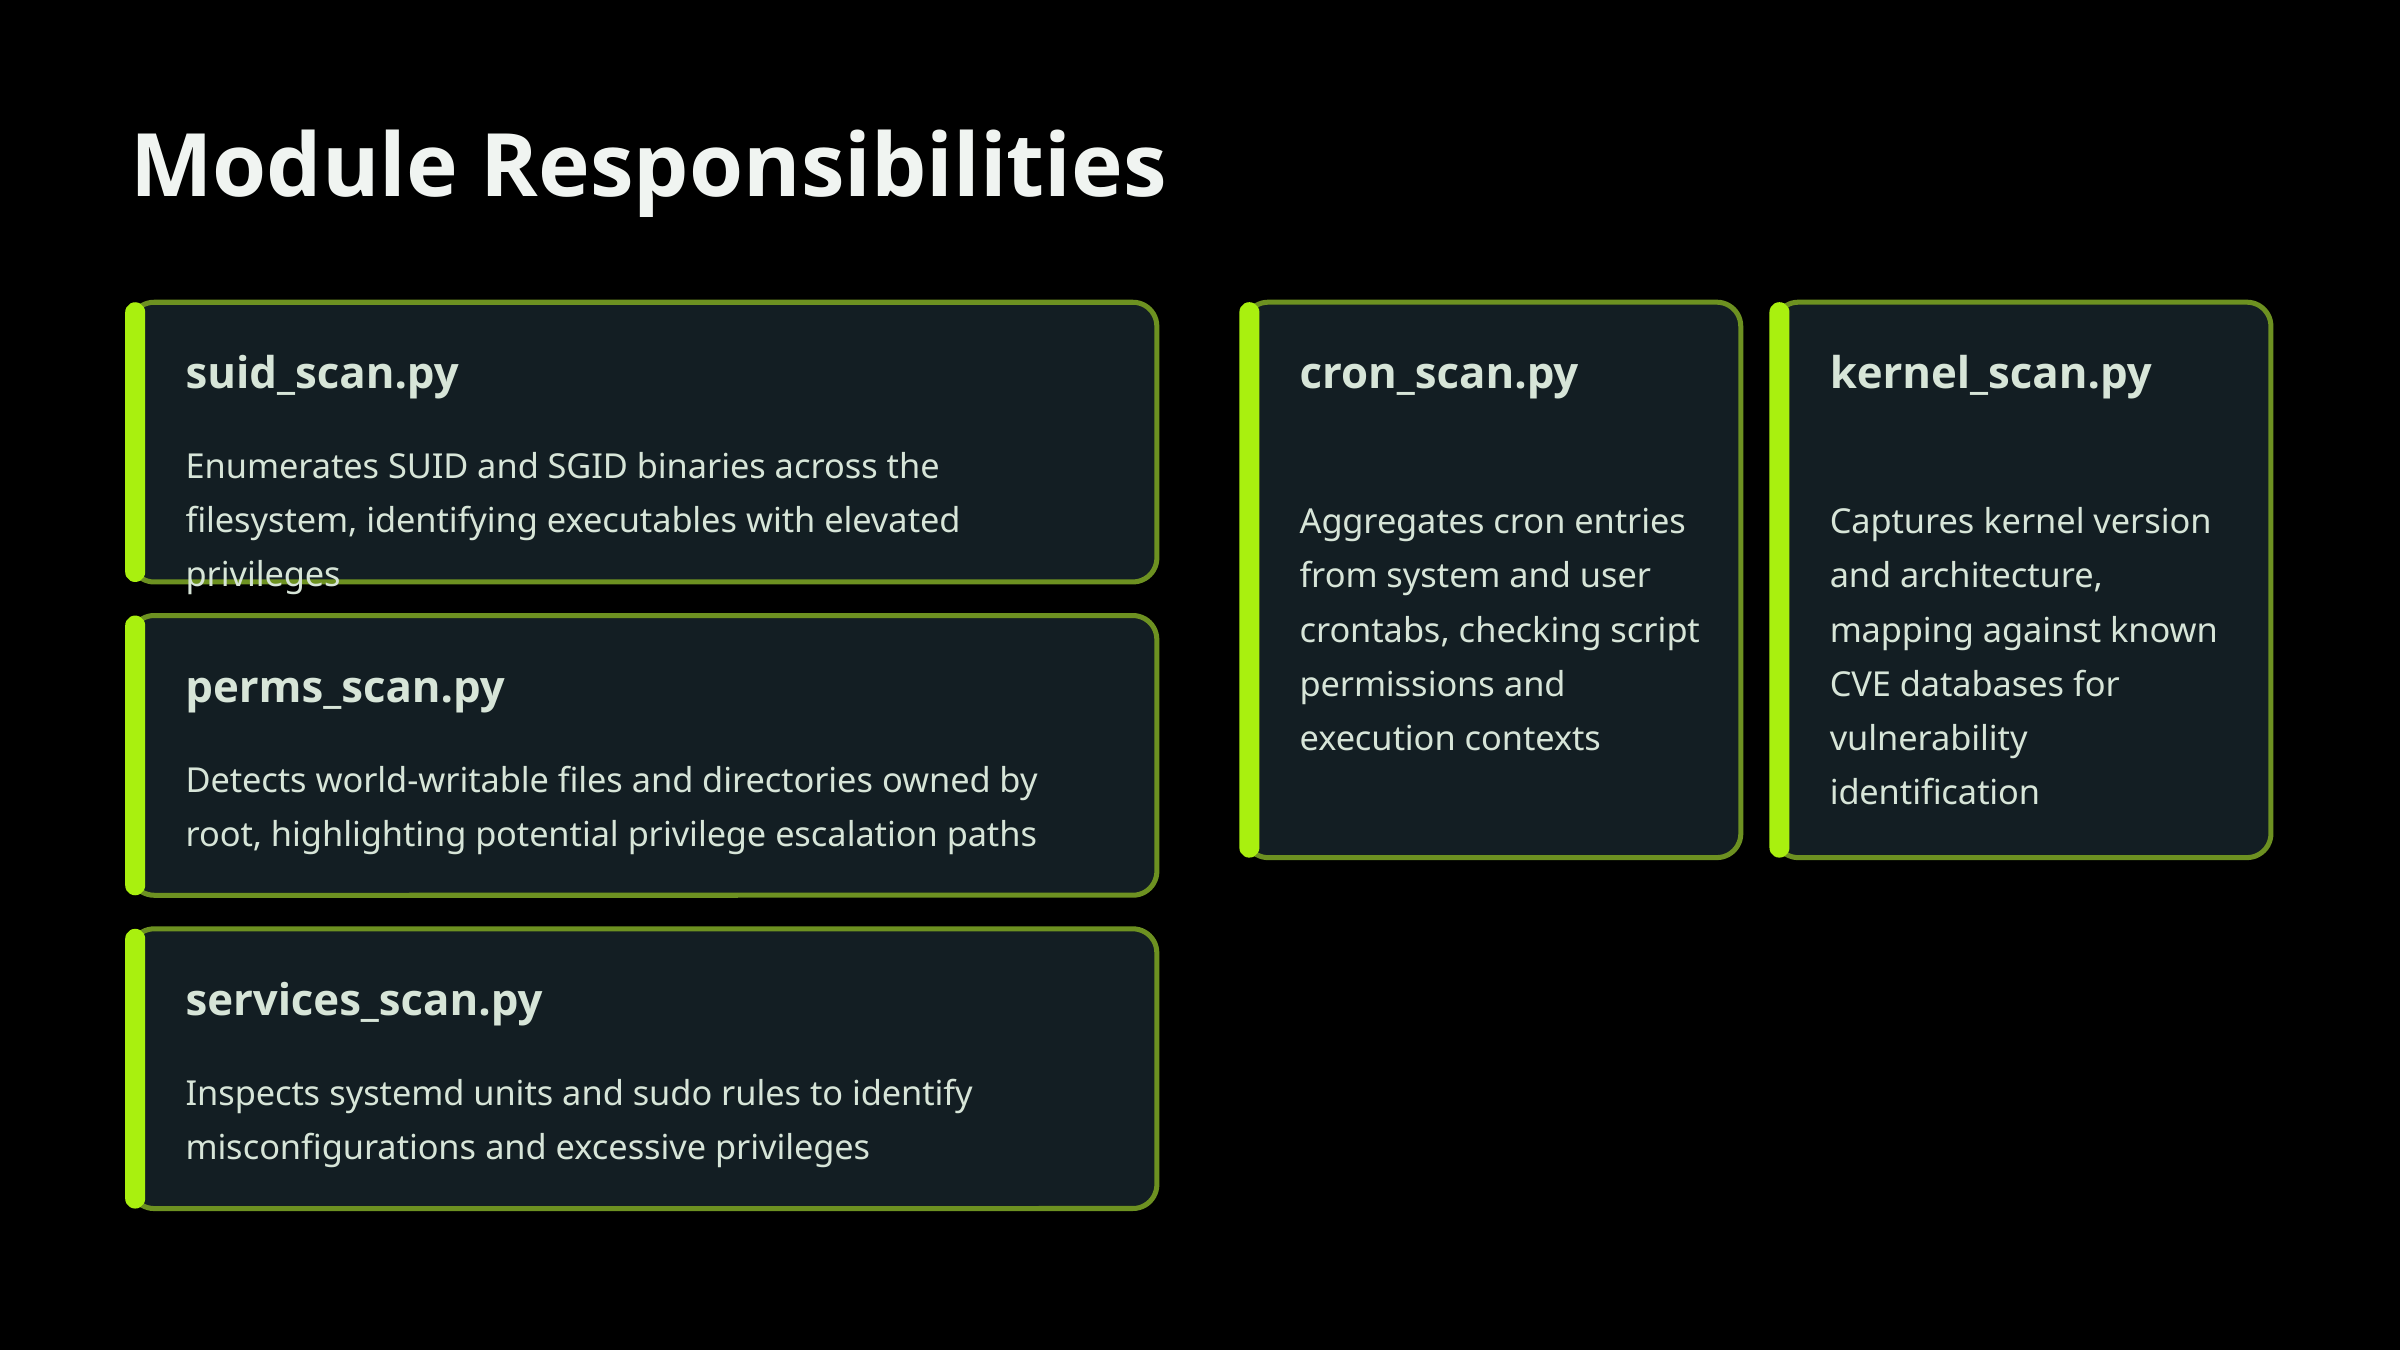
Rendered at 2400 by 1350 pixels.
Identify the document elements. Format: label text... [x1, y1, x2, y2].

text_box perms_scan.py [185, 655, 731, 712]
text_box kernel_scan.py [1829, 342, 2231, 453]
text_box [125, 302, 146, 582]
text_box Detects world-writable files and directories owned by root, highlighting potential privilege escalation paths [185, 744, 1117, 855]
text_box cron_scan.py [1299, 342, 1701, 453]
text_box suid_scan.py [185, 342, 651, 398]
text_box Module Responsibilities [130, 103, 1784, 215]
text_box [125, 615, 146, 896]
text_box [1769, 302, 1790, 858]
text_box Captures kernel version and architecture, mapping against known CVE databases for vulnerability identification [1829, 486, 2231, 818]
text_box [143, 928, 1157, 1209]
text_box [1787, 302, 2271, 858]
text_box [143, 615, 1157, 896]
text_box Inspects systemd units and sudo rules to identify misconfigurations and excessive privileges [185, 1057, 1117, 1169]
text_box [125, 928, 146, 1209]
text_box [1239, 302, 1260, 858]
text_box [142, 302, 1157, 582]
text_box Enumerates SUID and SGID binaries across the filesystem, identifying executables with elevated privileges [185, 431, 1117, 542]
text_box services_scan.py [185, 969, 793, 1025]
text_box [1257, 302, 1741, 858]
text_box Aggregates cron entries from system and user crontabs, checking script permissions and execution contexts [1299, 486, 1701, 763]
